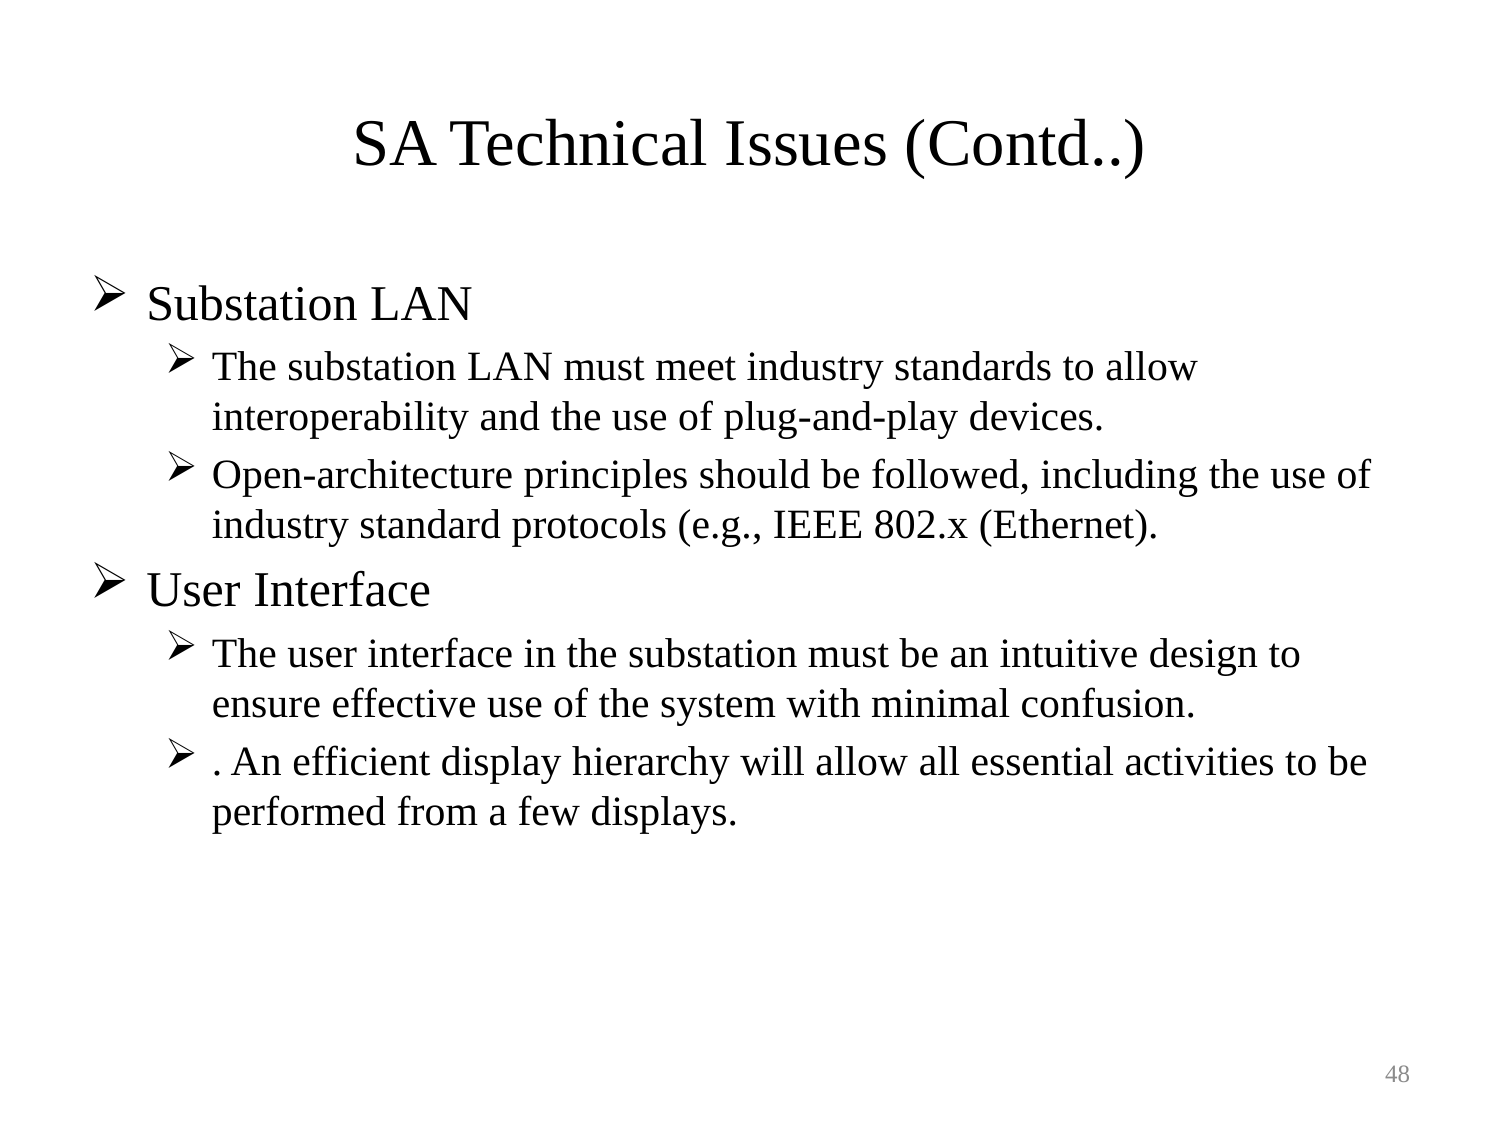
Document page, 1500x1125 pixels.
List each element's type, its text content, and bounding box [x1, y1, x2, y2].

slide_number 48 [1074, 1042, 1425, 1103]
list Substation LAN The substation LAN must meet industry standards to allow interoperability and the use of plug-and-play devices. Open-architecture principles should be followed, including the use of industry standard protocols (e.g., IEEE 802.x (Ethernet). User Interface The user interface in the substation must be an intuitive design to ensure effective use of the system with minimal confusion. . An efficient display hierarchy will allow all essential activities to be performed from a few displays. [75, 262, 1425, 1005]
title SA Technical Issues (Contd..) [75, 45, 1425, 233]
